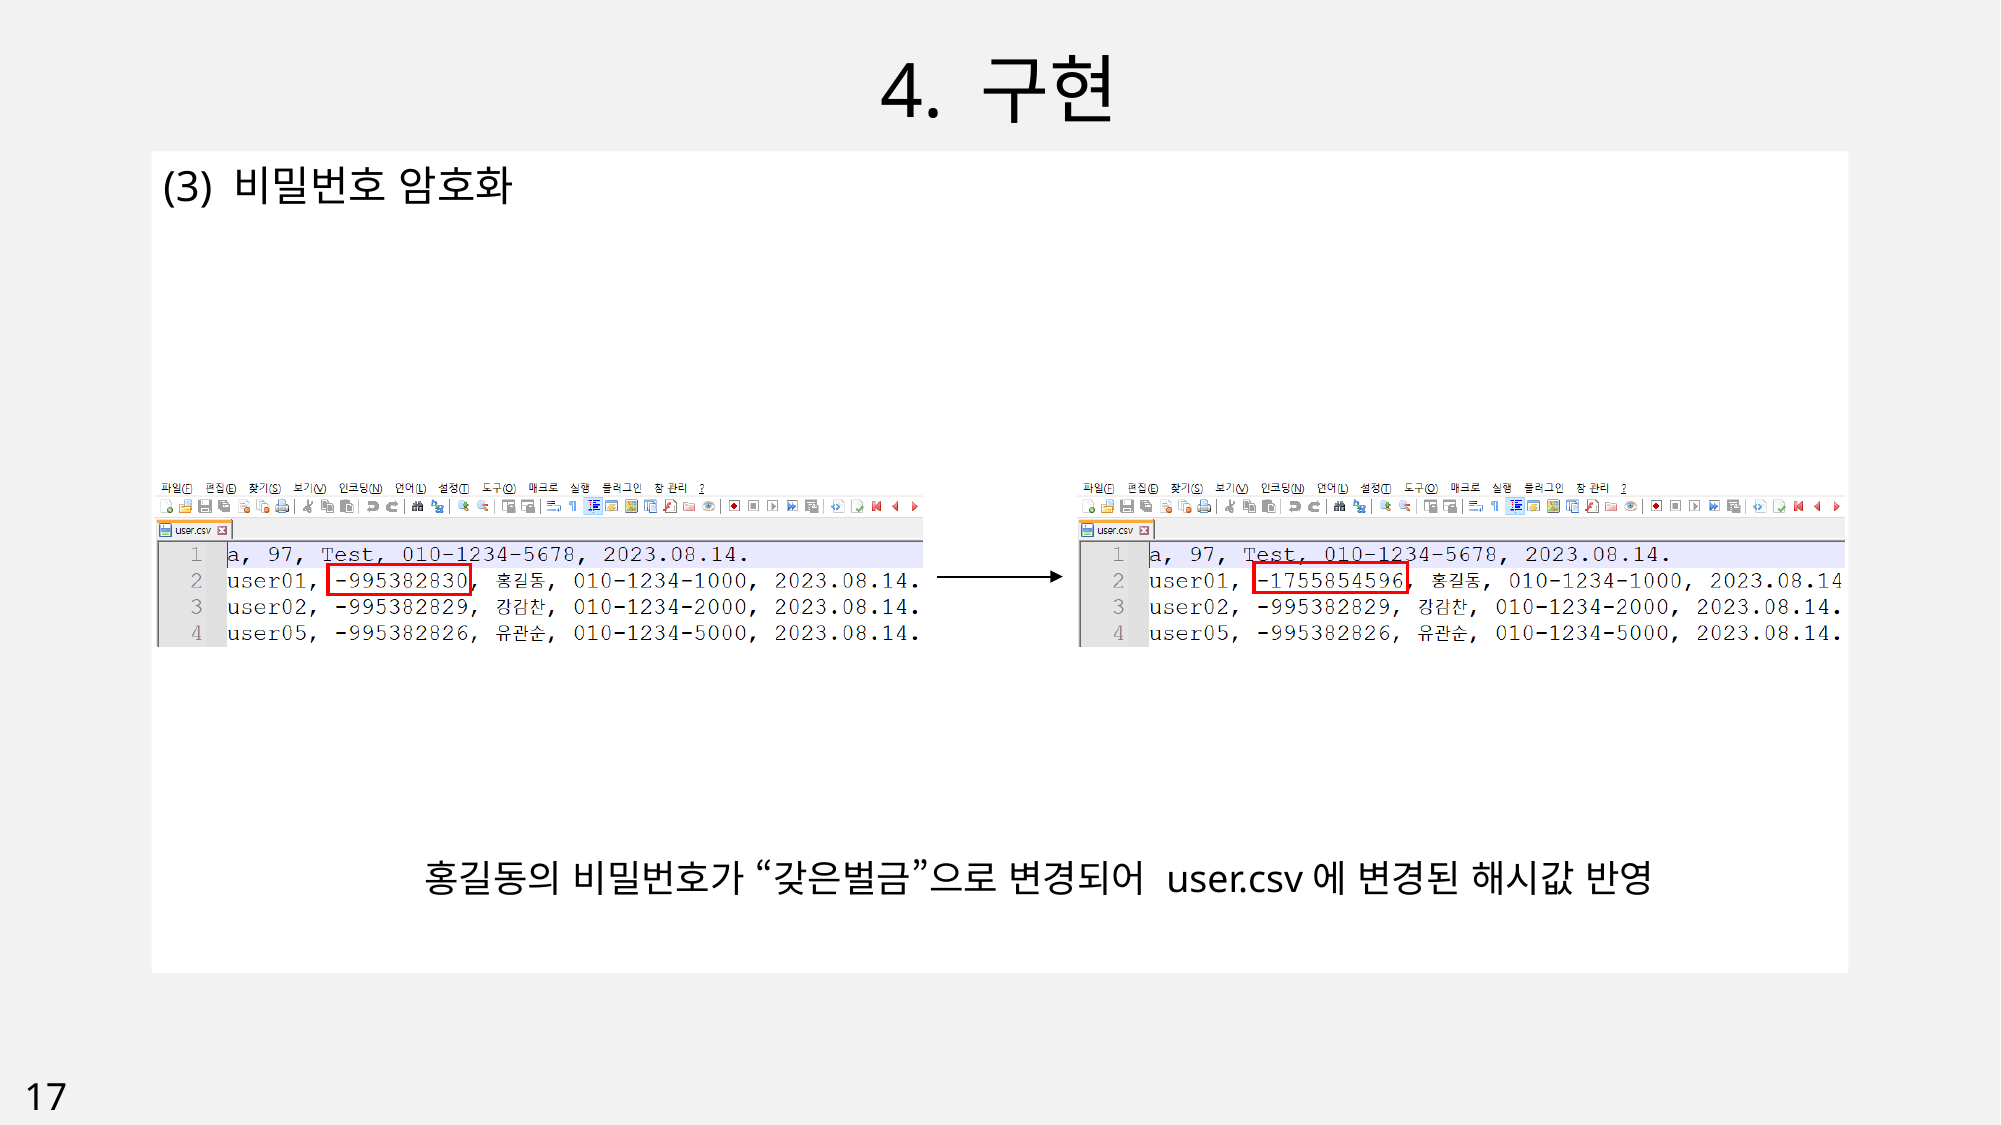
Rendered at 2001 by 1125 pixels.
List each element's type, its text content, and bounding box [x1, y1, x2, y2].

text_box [1077, 478, 1845, 647]
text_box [154, 478, 923, 647]
slide_number 17 [0, 1065, 92, 1125]
text_box 홍길동의 비밀번호가 “갖은벌금”으로 변경되어 user.csv에 변경된 해시값 반영 [409, 847, 1669, 908]
text_box (3) 비밀번호 암호화 [148, 152, 530, 218]
text_box 4. 구현 [865, 35, 1134, 140]
